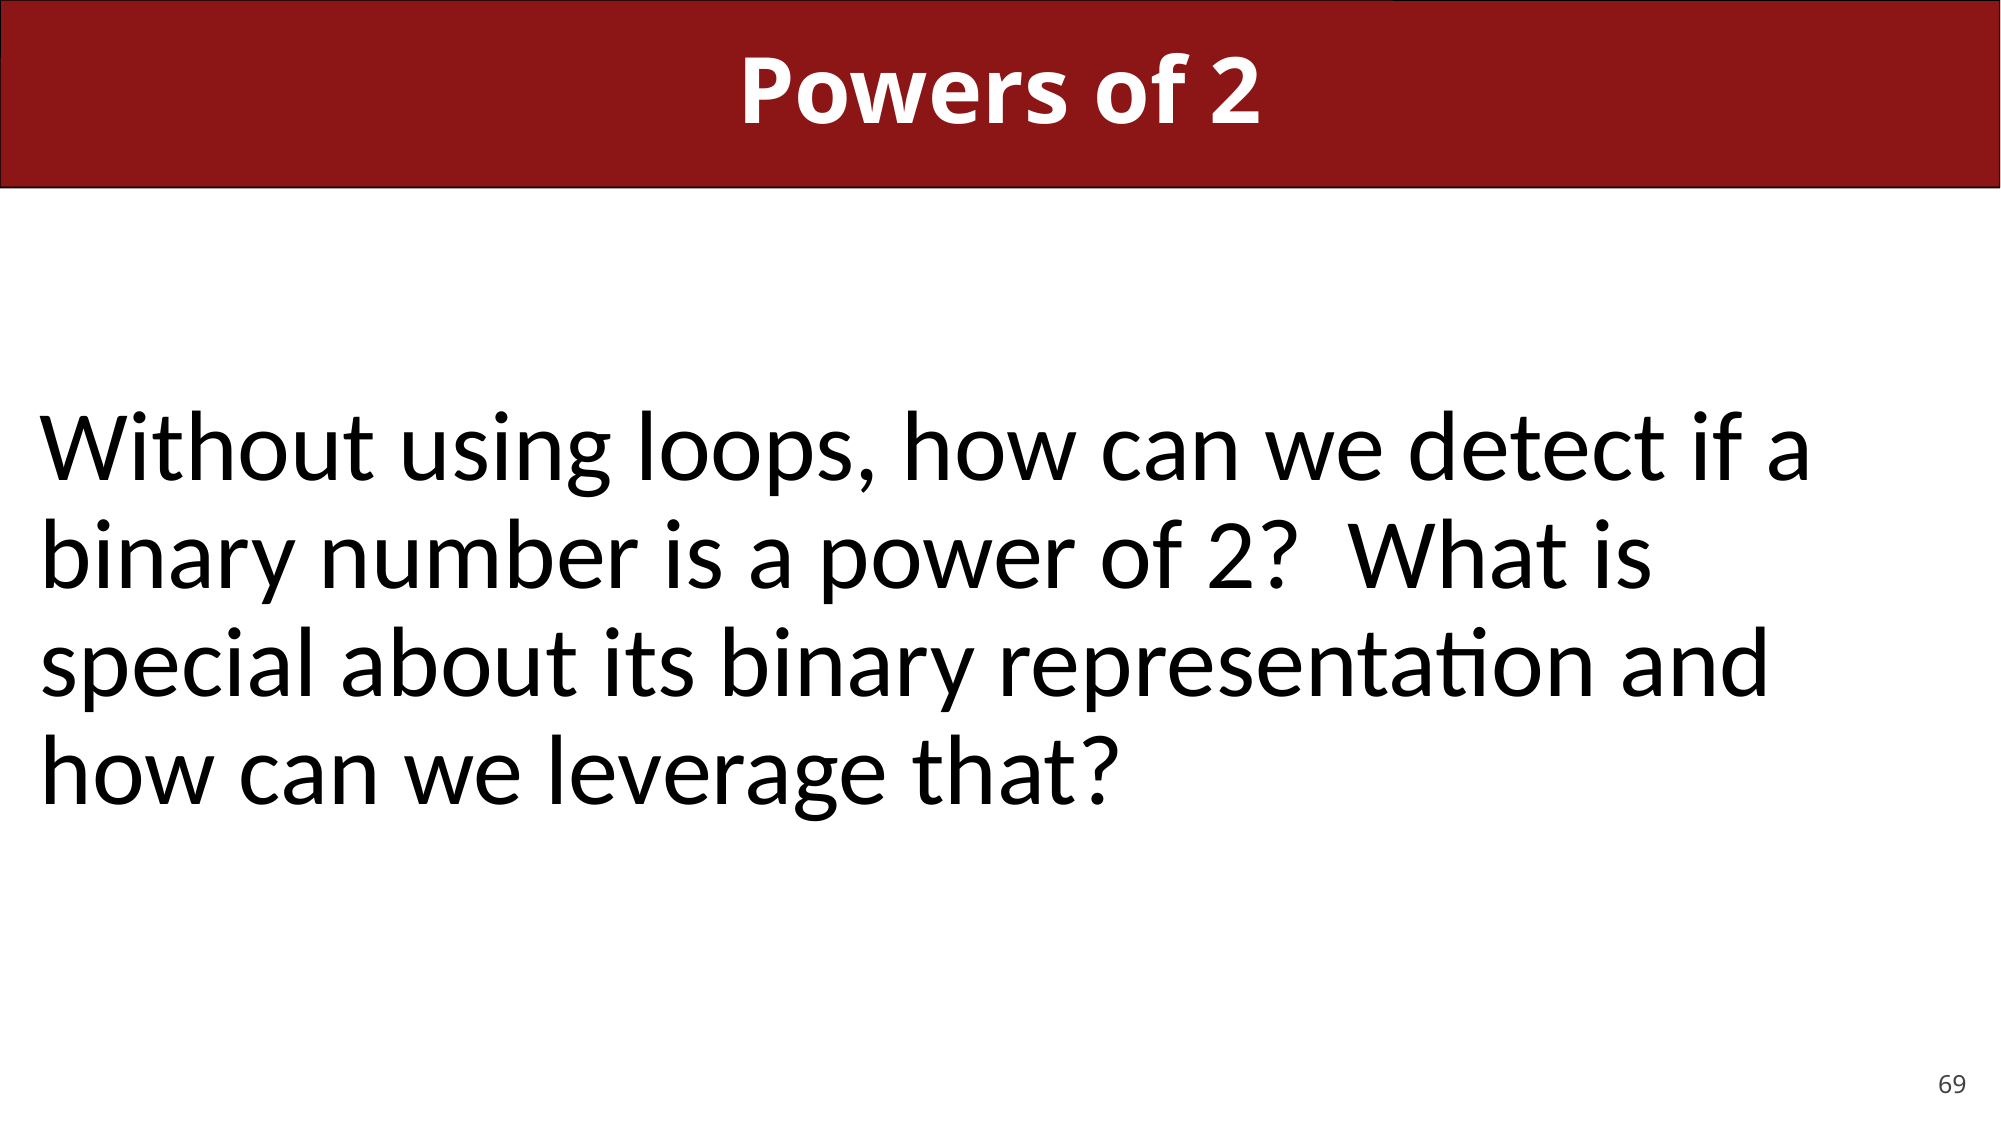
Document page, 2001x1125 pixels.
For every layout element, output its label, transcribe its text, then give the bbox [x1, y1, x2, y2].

list Without using loops, how can we detect if a binary number is a power of 2? What is special about its binary representation and how can we leverage that? [24, 212, 1963, 1063]
title Powers of 2 [75, 0, 1925, 188]
